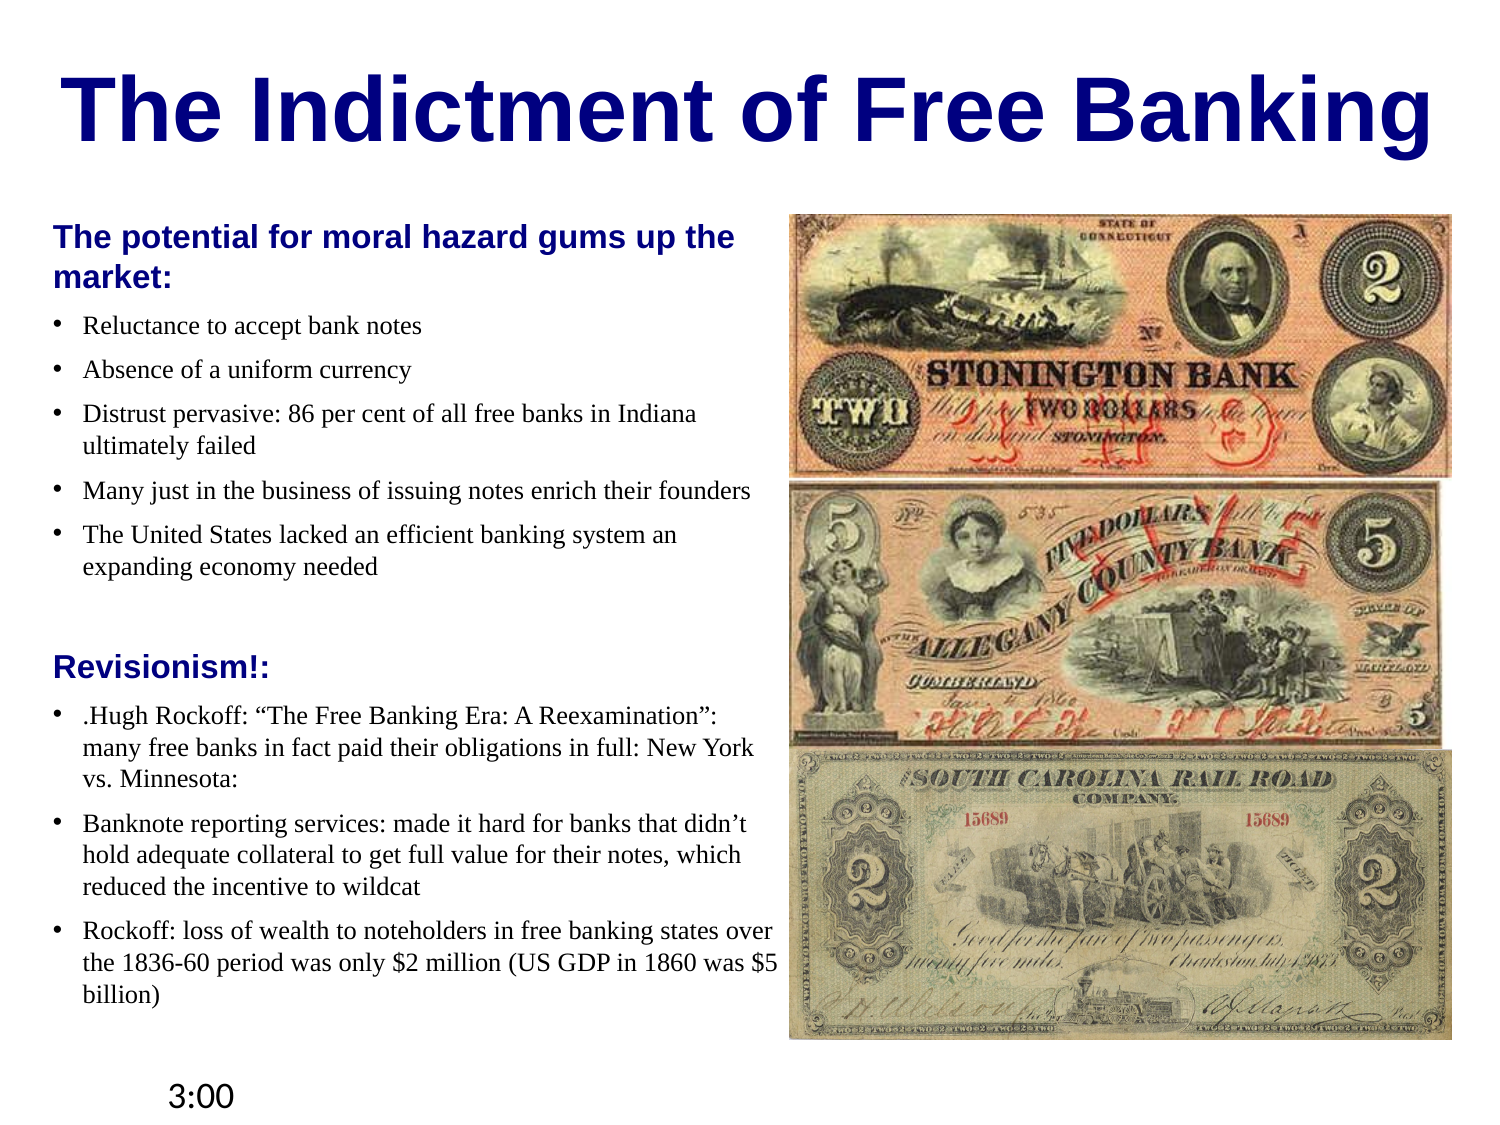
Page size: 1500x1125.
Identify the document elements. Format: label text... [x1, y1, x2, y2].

text_box The Indictment of Free Banking [45, 0, 1452, 209]
picture [788, 214, 1452, 1041]
text_box The potential for moral hazard gums up the market: Reluctance to accept bank notes Absence of a uniform currency Distrust pervasive: 86 per cent of all free banks in Indiana ultimately failed Many just in the business of issuing notes enrich their founders The United States lacked an efficient banking system an expanding economy needed Revisionism!: .Hugh Rockoff: “The Free Banking Era: A Reexamination”: many free banks in fact paid their obligations in full: New York vs. Minnesota: Banknote reporting services: made it hard for banks that didn’t hold adequate collateral to get full value for their notes, which reduced the incentive to wildcat Rockoff: loss of wealth to noteholders in free banking states over the 1836-60 period was only $2 million (US GDP in 1860 was $5 billion) [45, 209, 790, 1043]
text_box 3:00 [160, 1064, 243, 1124]
